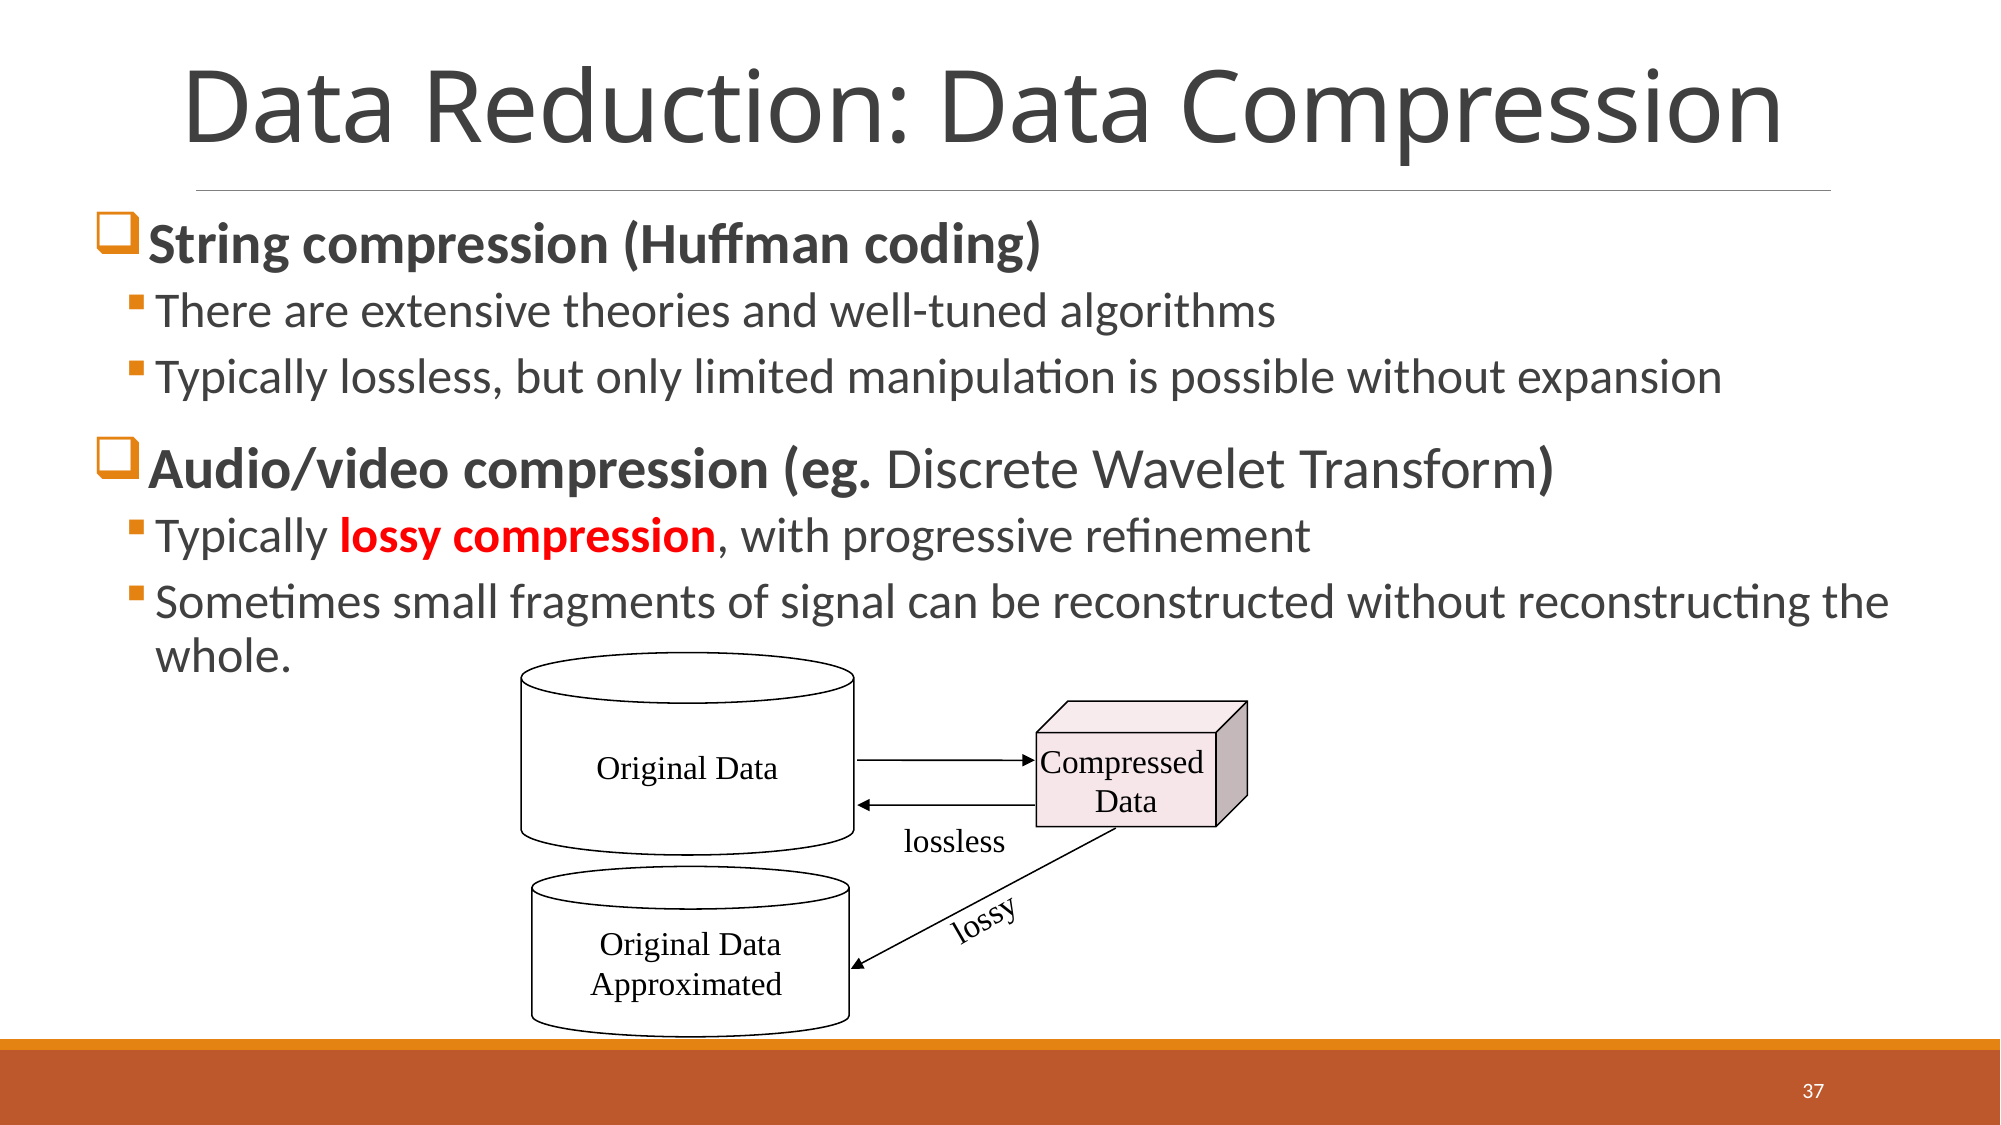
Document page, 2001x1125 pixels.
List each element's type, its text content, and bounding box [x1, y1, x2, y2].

title Data Reduction: Data Compression [165, 8, 1815, 171]
list String compression (Huffman coding) There are extensive theories and well-tuned algorithms Typically lossless, but only limited manipulation is possible without expansion Audio/video compression (eg. Discrete Wavelet Transform) Typically lossy compression, with progressive refinement Sometimes small fragments of signal can be reconstructed without reconstructing the whole. [92, 205, 1924, 1060]
slide_number 37 [1624, 1059, 1840, 1120]
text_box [520, 652, 1248, 1038]
